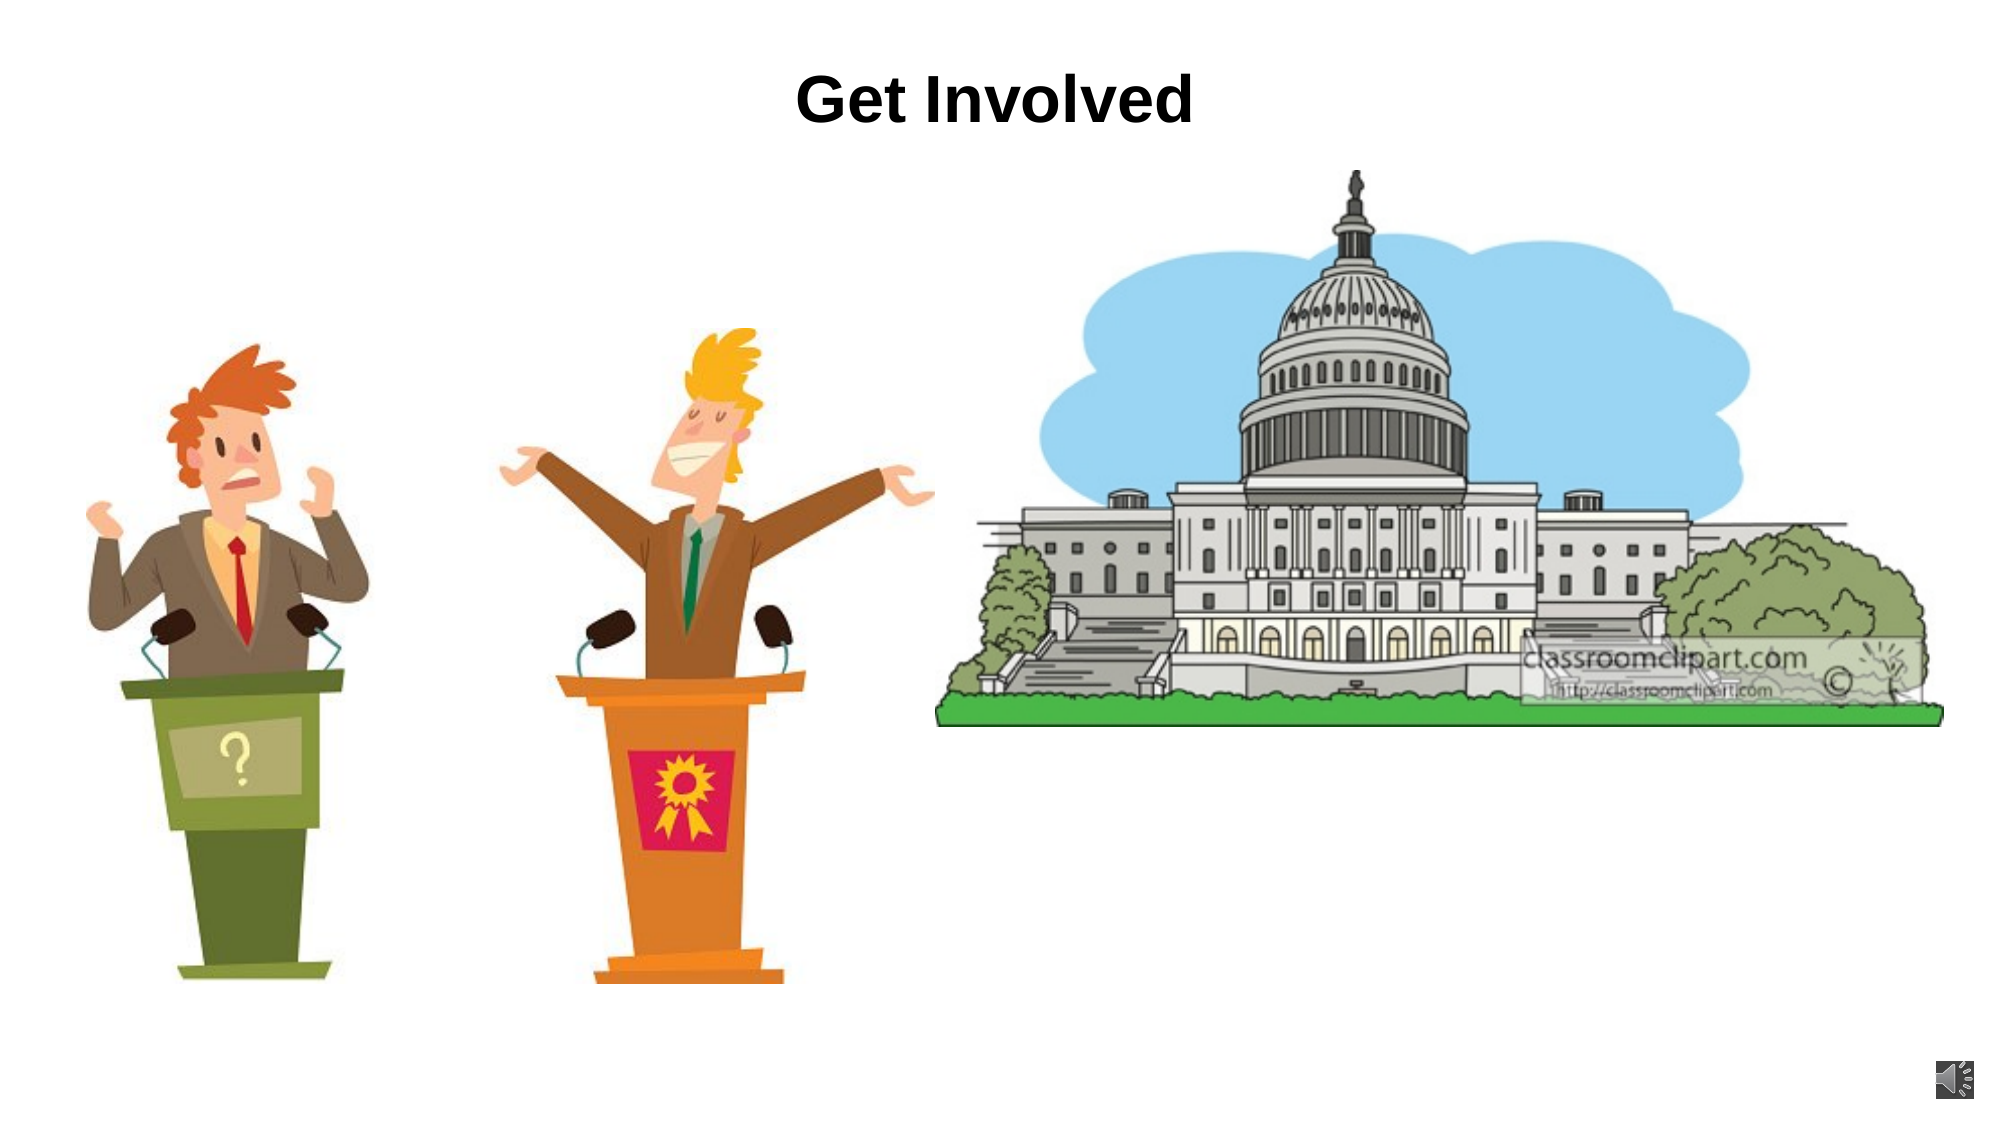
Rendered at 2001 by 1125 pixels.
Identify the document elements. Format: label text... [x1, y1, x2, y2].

text_box Get Involved [225, 50, 1766, 143]
picture [86, 170, 1944, 984]
picture [1934, 1059, 1975, 1100]
